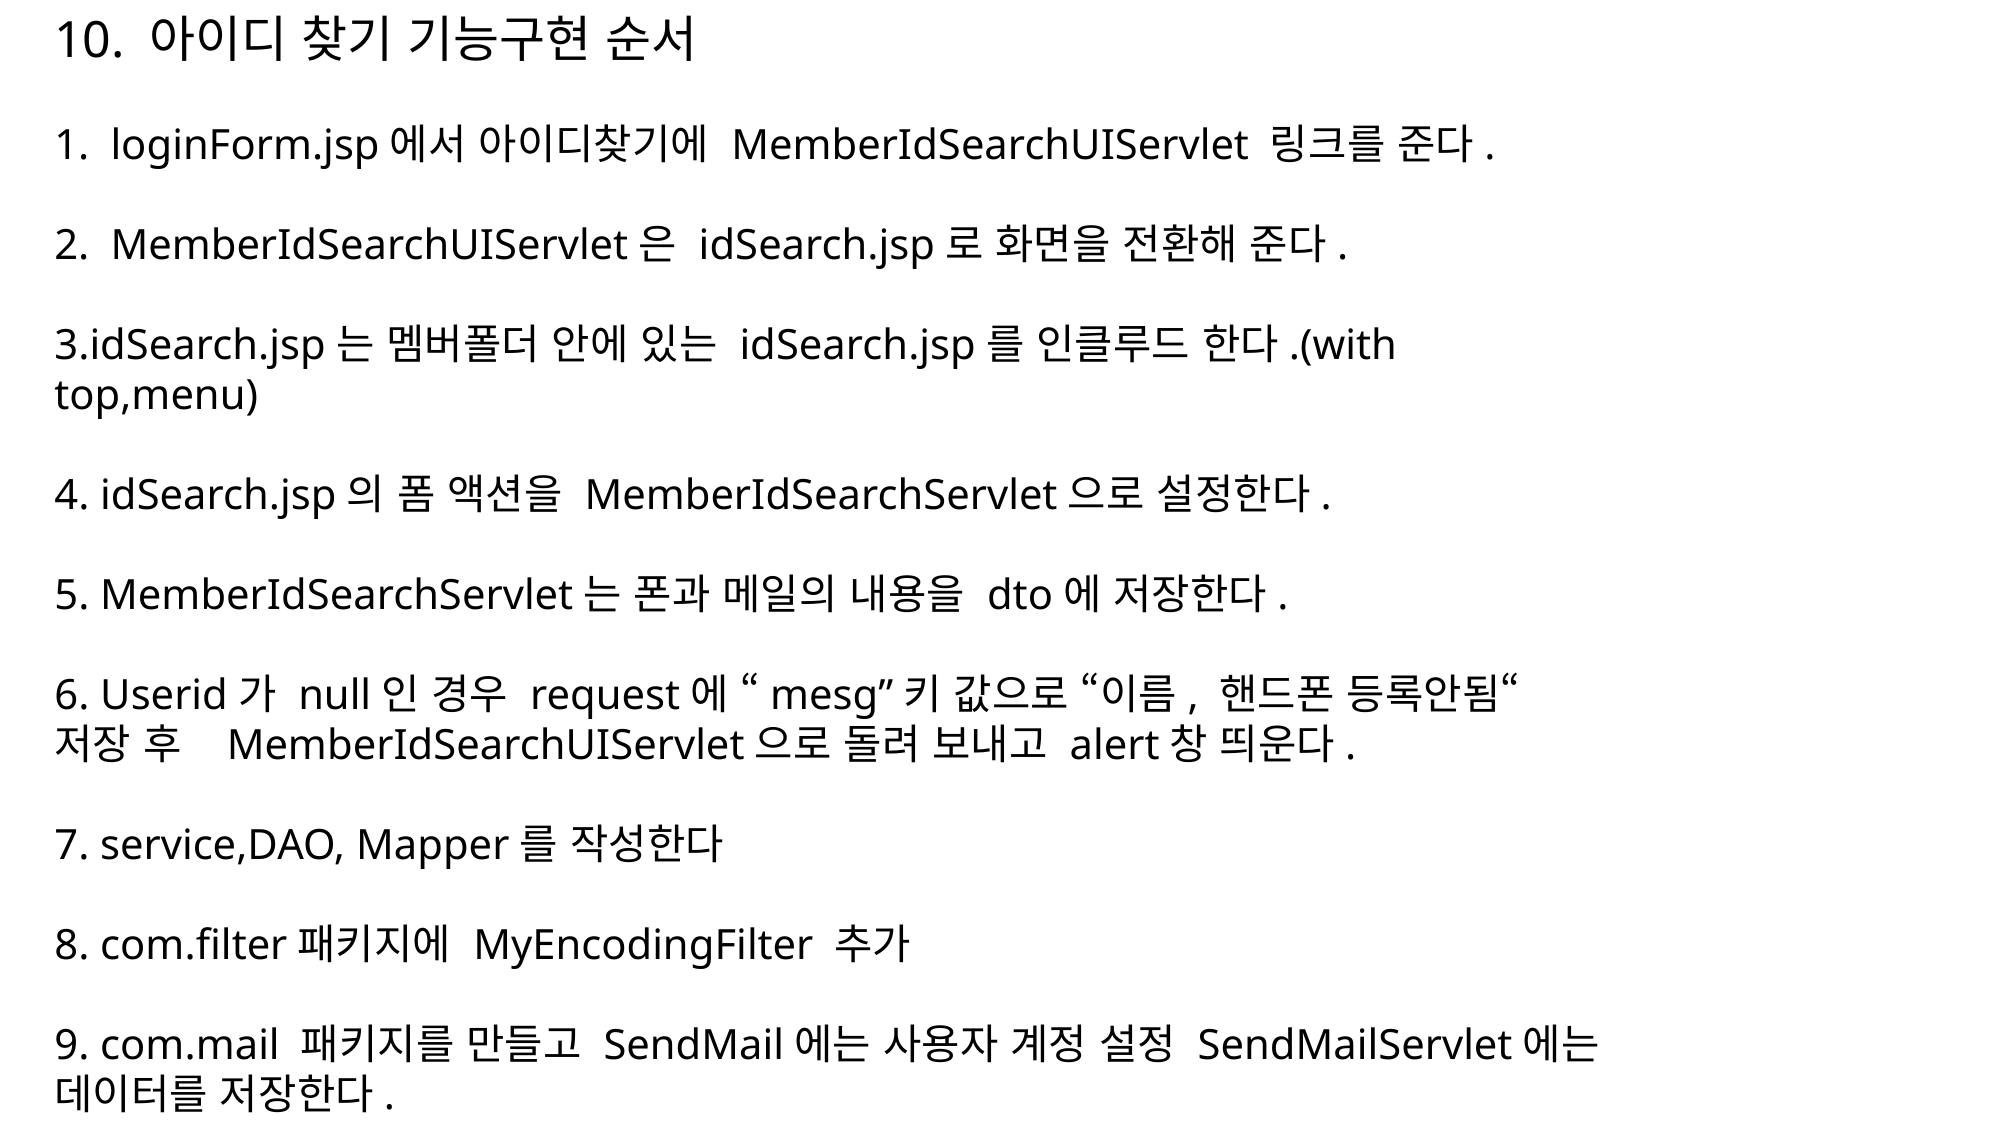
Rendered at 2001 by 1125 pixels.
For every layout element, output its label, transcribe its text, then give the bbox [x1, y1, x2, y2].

text_box 10. 아이디 찾기 기능구현 순서 loginForm.jsp에서 아이디찾기에 MemberIdSearchUIServlet 링크를 준다. MemberIdSearchUIServlet은 idSearch.jsp로 화면을 전환해 준다. 3.idSearch.jsp는 멤버폴더 안에 있는 idSearch.jsp를 인클루드 한다.(with top,menu) 4. idSearch.jsp의 폼 액션을 MemberIdSearchServlet으로 설정한다. 5. MemberIdSearchServlet는 폰과 메일의 내용을 dto에 저장한다. 6. Userid가 null인 경우 request에 “mesg”키 값으로 “이름, 핸드폰 등록안됨“ 저장 후 MemberIdSearchUIServlet으로 돌려 보내고 alert창 띄운다. 7. service,DAO, Mapper를 작성한다 8. com.filter패키지에 MyEncodingFilter 추가 9. com.mail 패키지를 만들고 SendMail에는 사용자 계정 설정 SendMailServlet에는 데이터를 저장한다. 10. 메일 설정 [39, 0, 1616, 1125]
